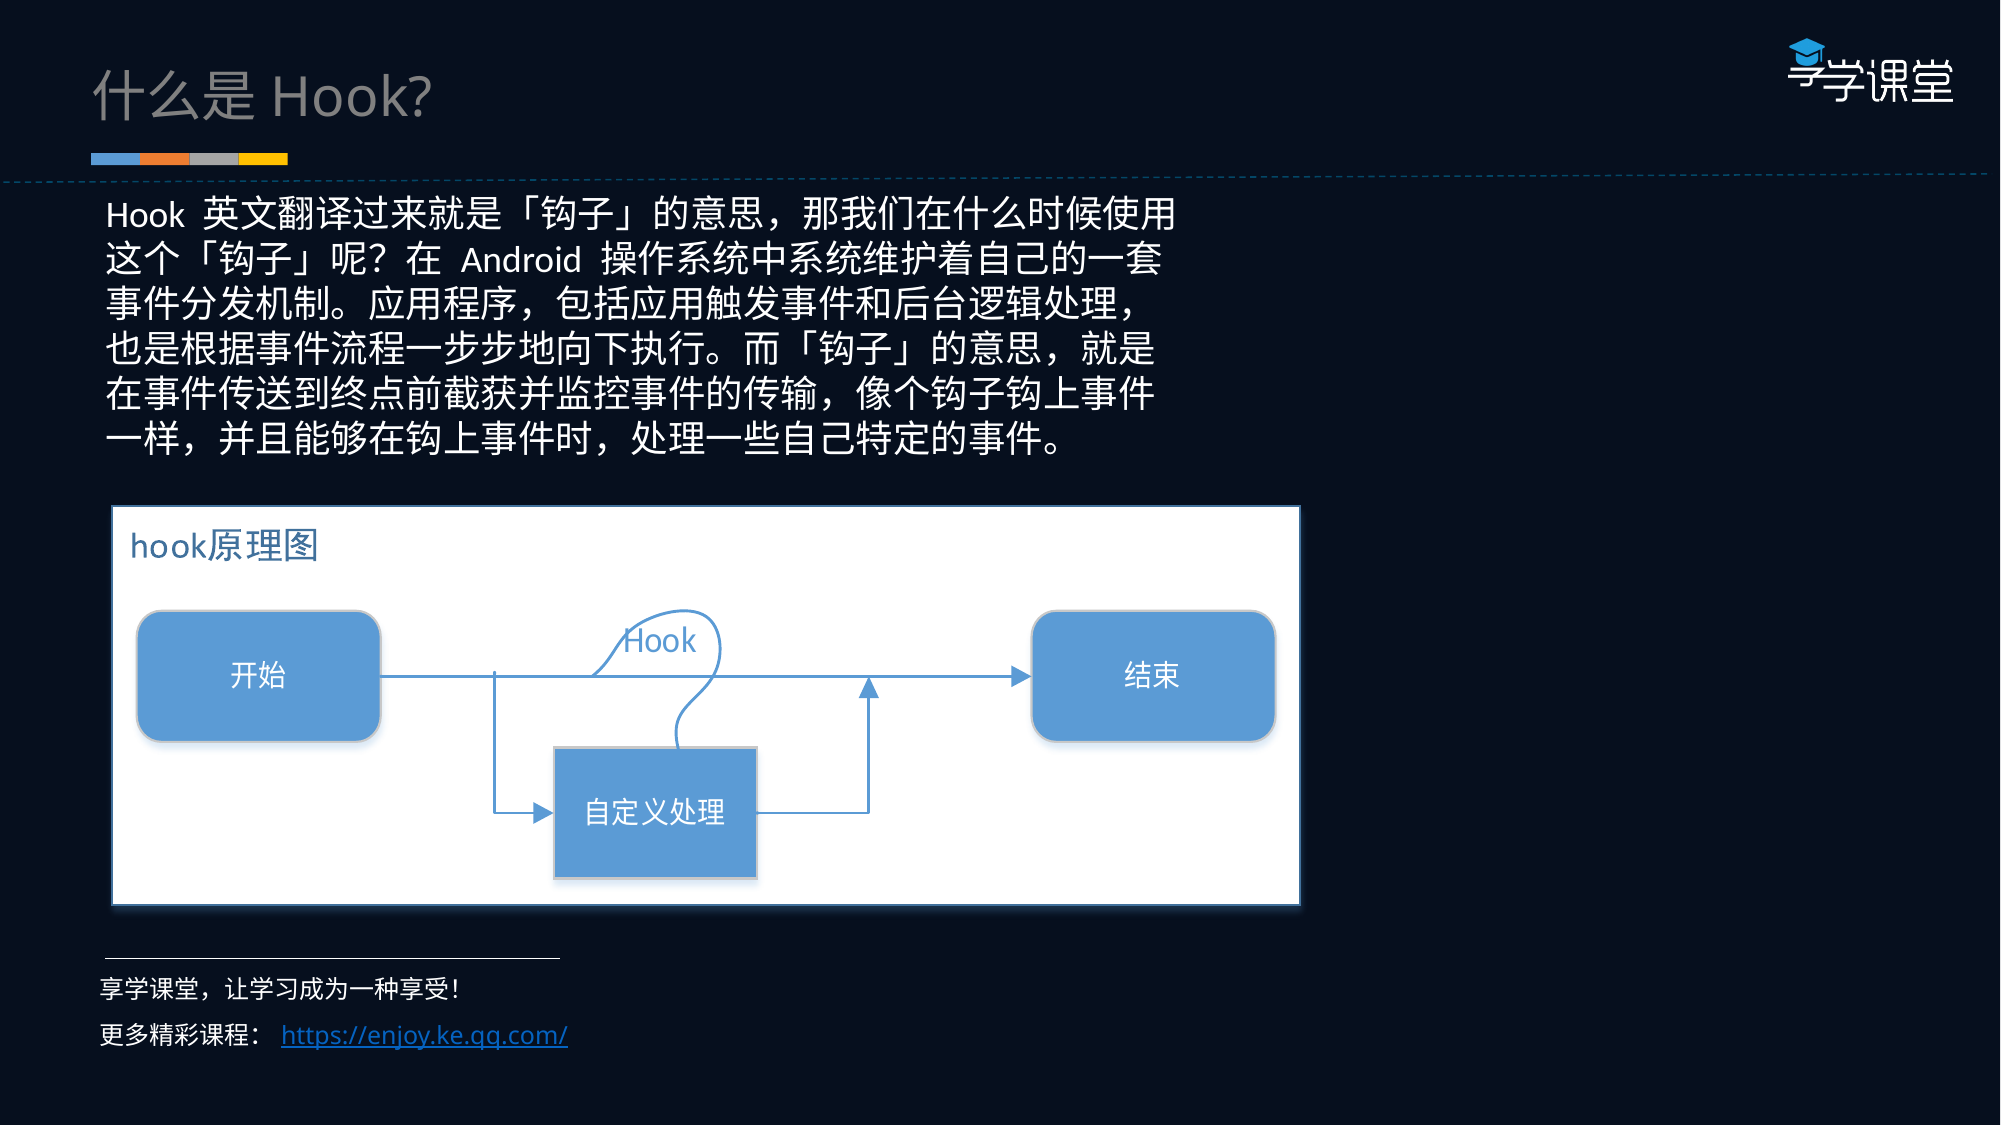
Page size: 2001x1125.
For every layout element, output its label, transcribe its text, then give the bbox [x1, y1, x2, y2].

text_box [90, 152, 288, 166]
text_box Hook 英文翻译过来就是「钩子」的意思，那我们在什么时候使用这个「钩子」呢？在 Android 操作系统中系统维护着自己的一套事件分发机制。应用程序，包括应用触发事件和后台逻辑处理，也是根据事件流程一步步地向下执行。而「钩子」的意思，就是在事件传送到终点前截获并监控事件的传输，像个钩子钩上事件一样，并且能够在钩上事件时，处理一些自己特定的事件。 [91, 183, 1202, 512]
text_box 什么是Hook? [91, 60, 975, 128]
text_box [100, 498, 1310, 922]
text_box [0, 173, 1993, 183]
picture [1788, 38, 1953, 102]
